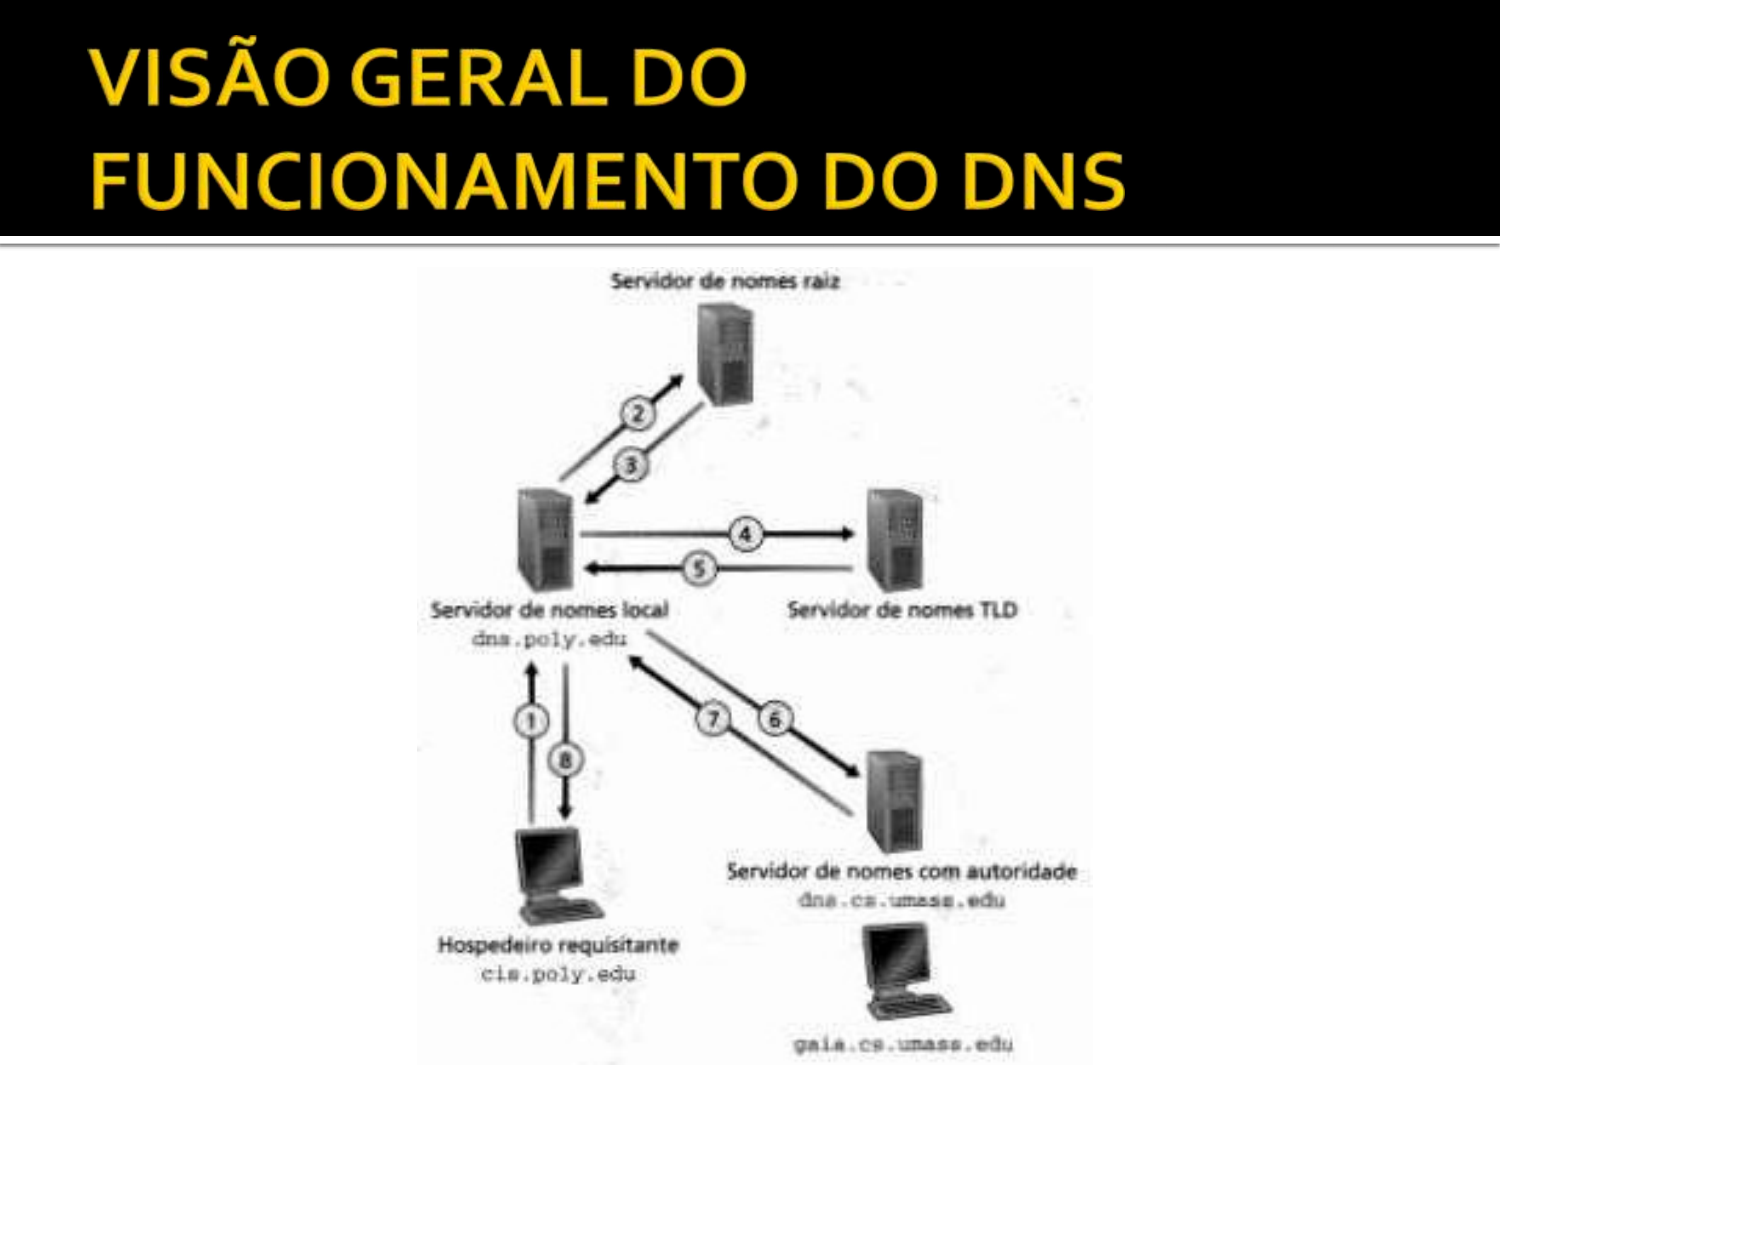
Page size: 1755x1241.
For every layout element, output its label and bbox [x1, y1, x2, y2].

picture [0, 244, 1500, 251]
picture [416, 267, 1093, 1065]
picture [87, 35, 1126, 211]
